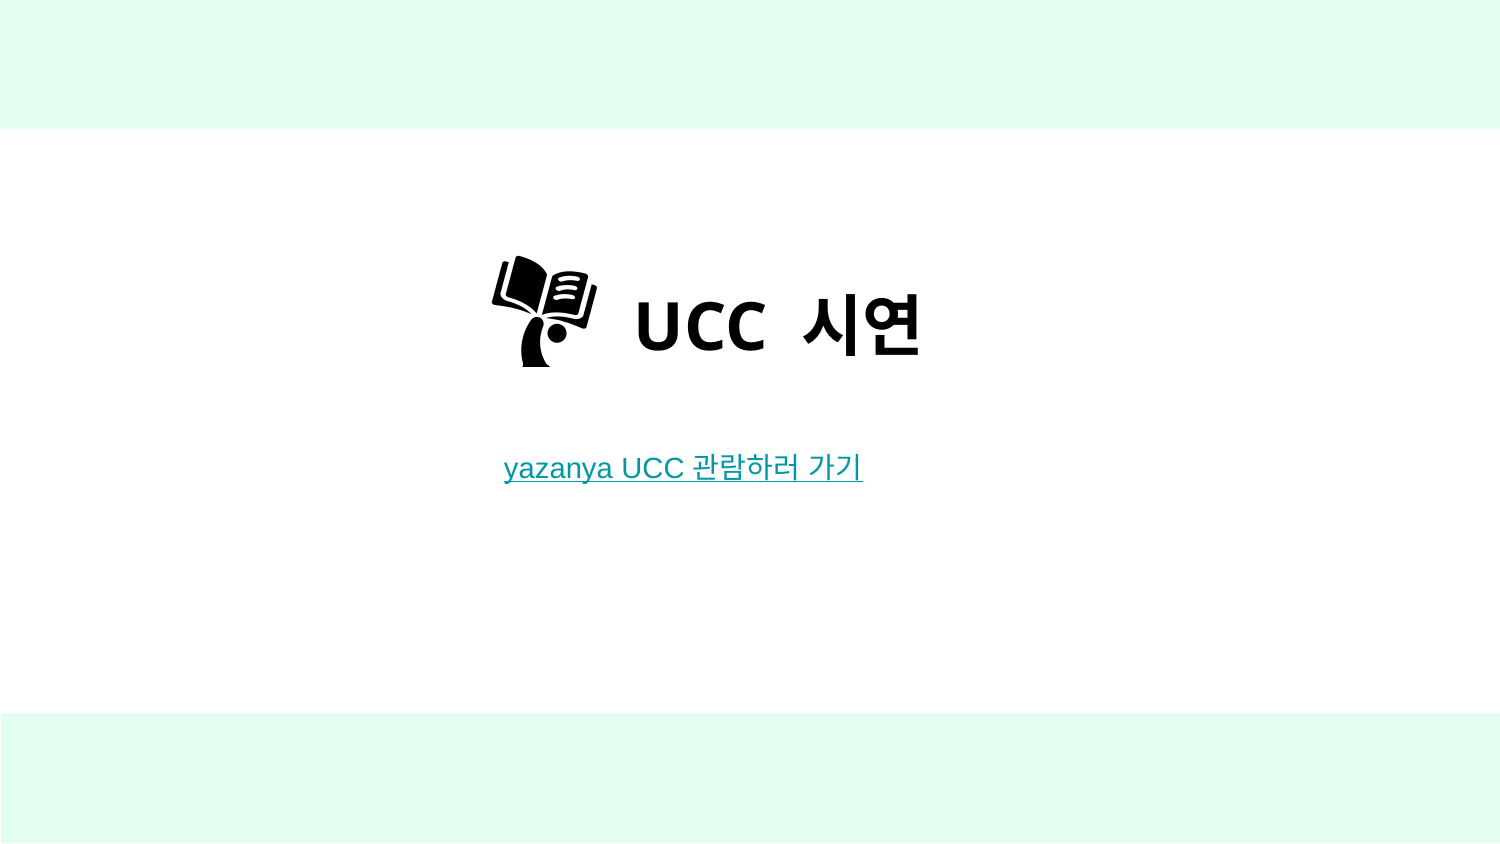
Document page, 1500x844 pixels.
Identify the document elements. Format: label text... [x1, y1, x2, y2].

text_box [0, 711, 1500, 844]
text_box UCC 시연 [562, 256, 996, 379]
picture [489, 243, 602, 367]
text_box yazanya UCC 관람하러 가기 [489, 442, 1305, 493]
text_box [0, 0, 1500, 131]
